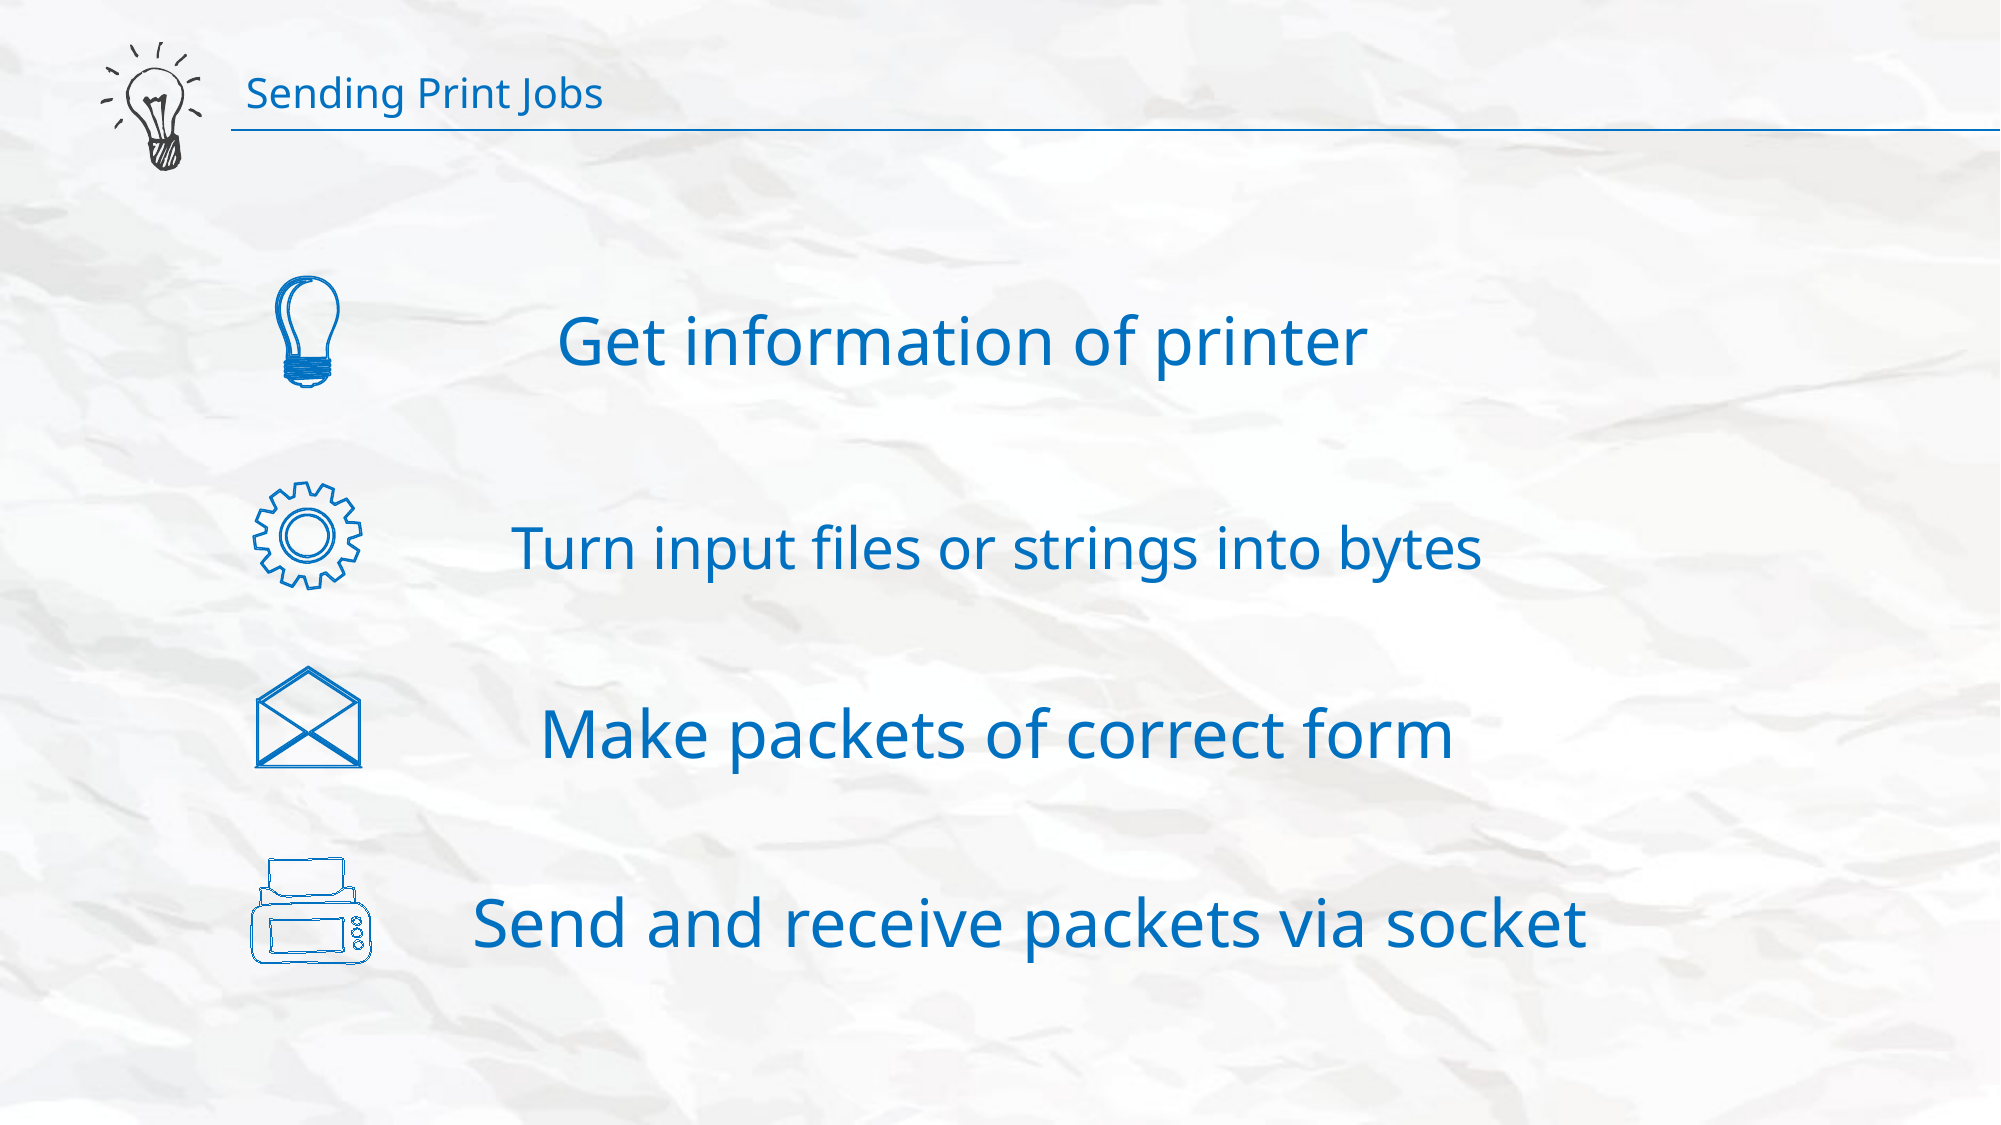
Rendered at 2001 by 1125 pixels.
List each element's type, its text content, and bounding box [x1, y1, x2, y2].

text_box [250, 857, 373, 965]
text_box Sending Print Jobs [231, 59, 1215, 125]
text_box Get information of printer [541, 291, 1386, 386]
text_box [275, 276, 340, 388]
text_box Turn input files or strings into bytes [496, 503, 1499, 589]
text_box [255, 666, 362, 768]
text_box Send and receive packets via socket [457, 873, 1604, 969]
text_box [253, 482, 362, 590]
text_box Make packets of correct form [524, 684, 1472, 780]
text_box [100, 41, 203, 172]
picture [0, 0, 2000, 1125]
